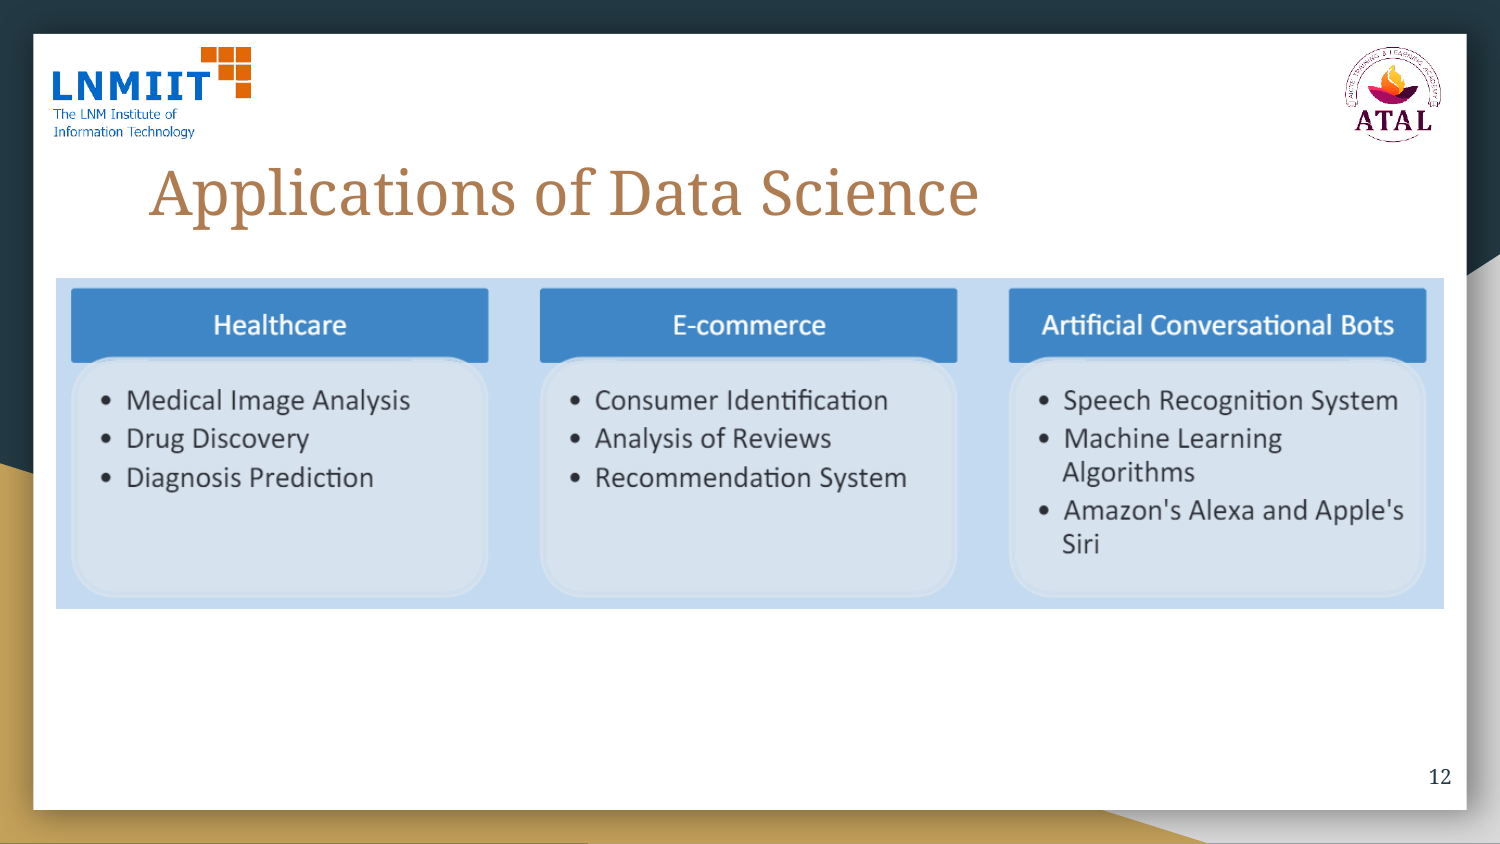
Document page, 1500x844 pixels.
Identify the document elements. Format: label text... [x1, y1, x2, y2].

title Applications of Data Science [134, 138, 1366, 243]
picture [1332, 43, 1447, 143]
slide_number 12 [1376, 745, 1467, 810]
picture [56, 278, 1444, 609]
picture [53, 47, 251, 139]
